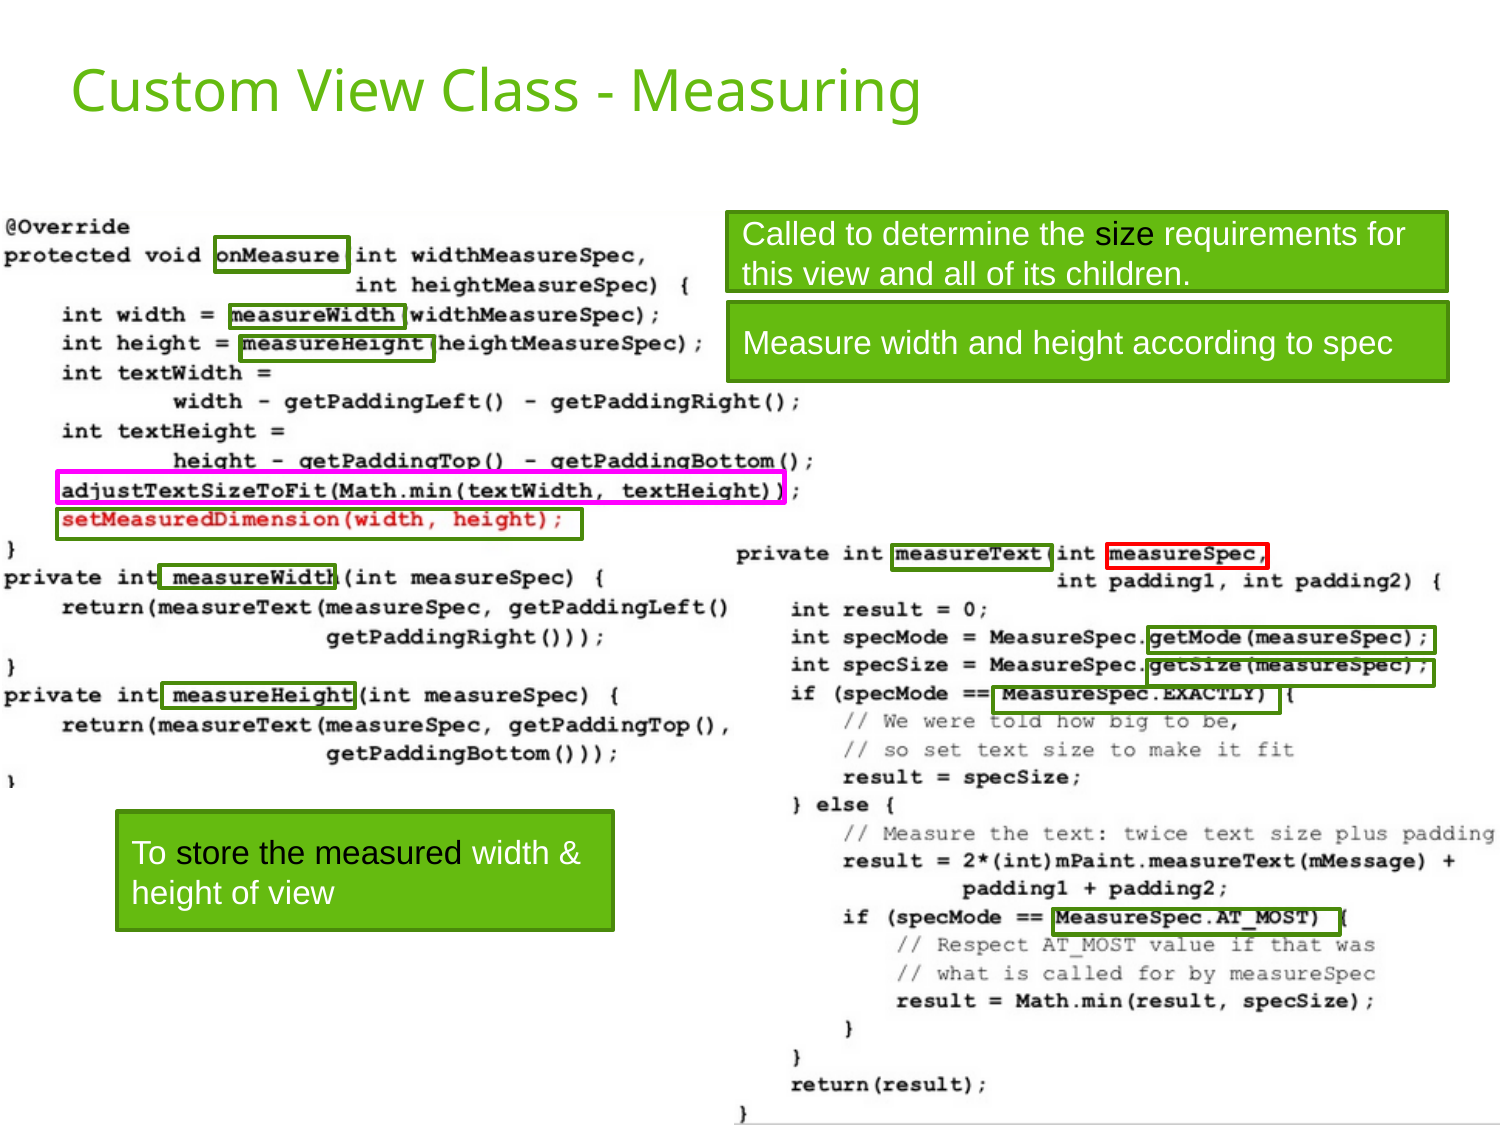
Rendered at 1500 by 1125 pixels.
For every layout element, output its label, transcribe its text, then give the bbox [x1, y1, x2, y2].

picture [2, 211, 1500, 1125]
text_box To store the measured width & height of view [115, 809, 615, 932]
text_box Called to determine the size requirements for this view and all of its children. [816, 210, 1449, 293]
title Custom View Class - Measuring [70, 52, 1430, 139]
text_box Measure width and height according to spec [820, 300, 1450, 383]
